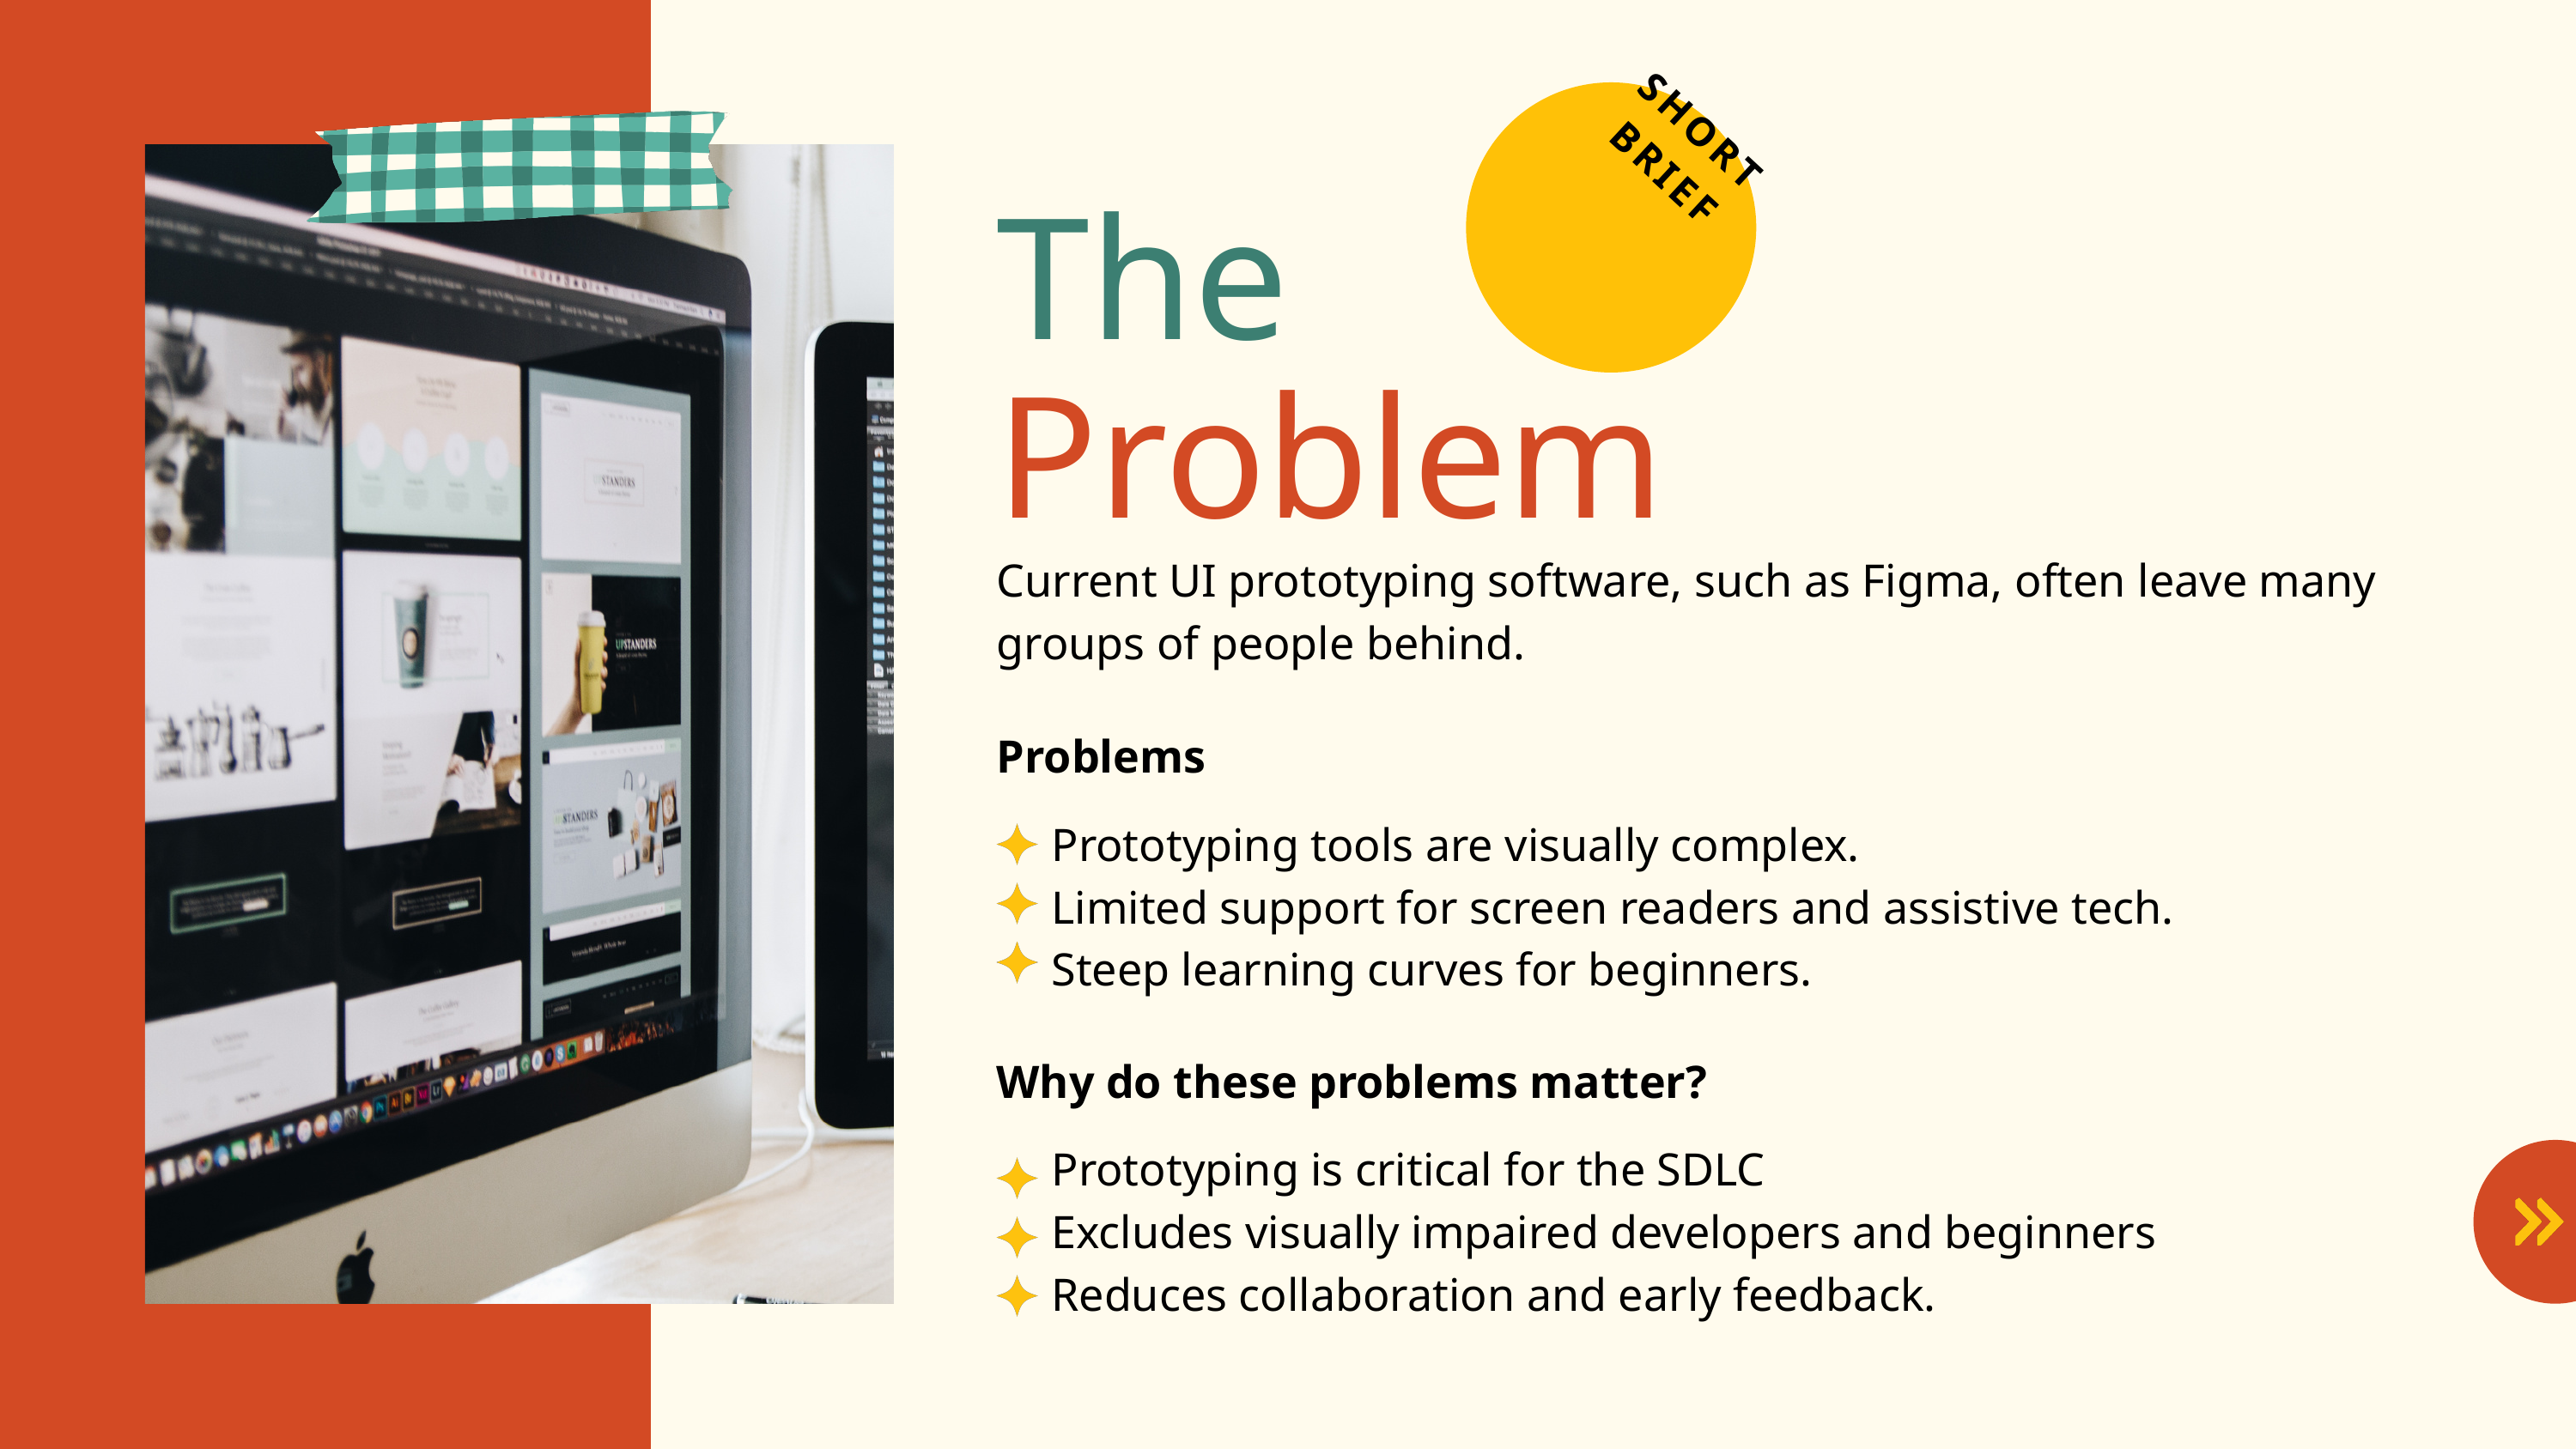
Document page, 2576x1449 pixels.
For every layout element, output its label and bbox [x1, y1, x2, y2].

text_box [144, 144, 895, 1304]
text_box [2473, 1139, 2576, 1304]
text_box [305, 111, 646, 143]
text_box [1466, 82, 1757, 373]
text_box [651, 0, 2576, 1449]
